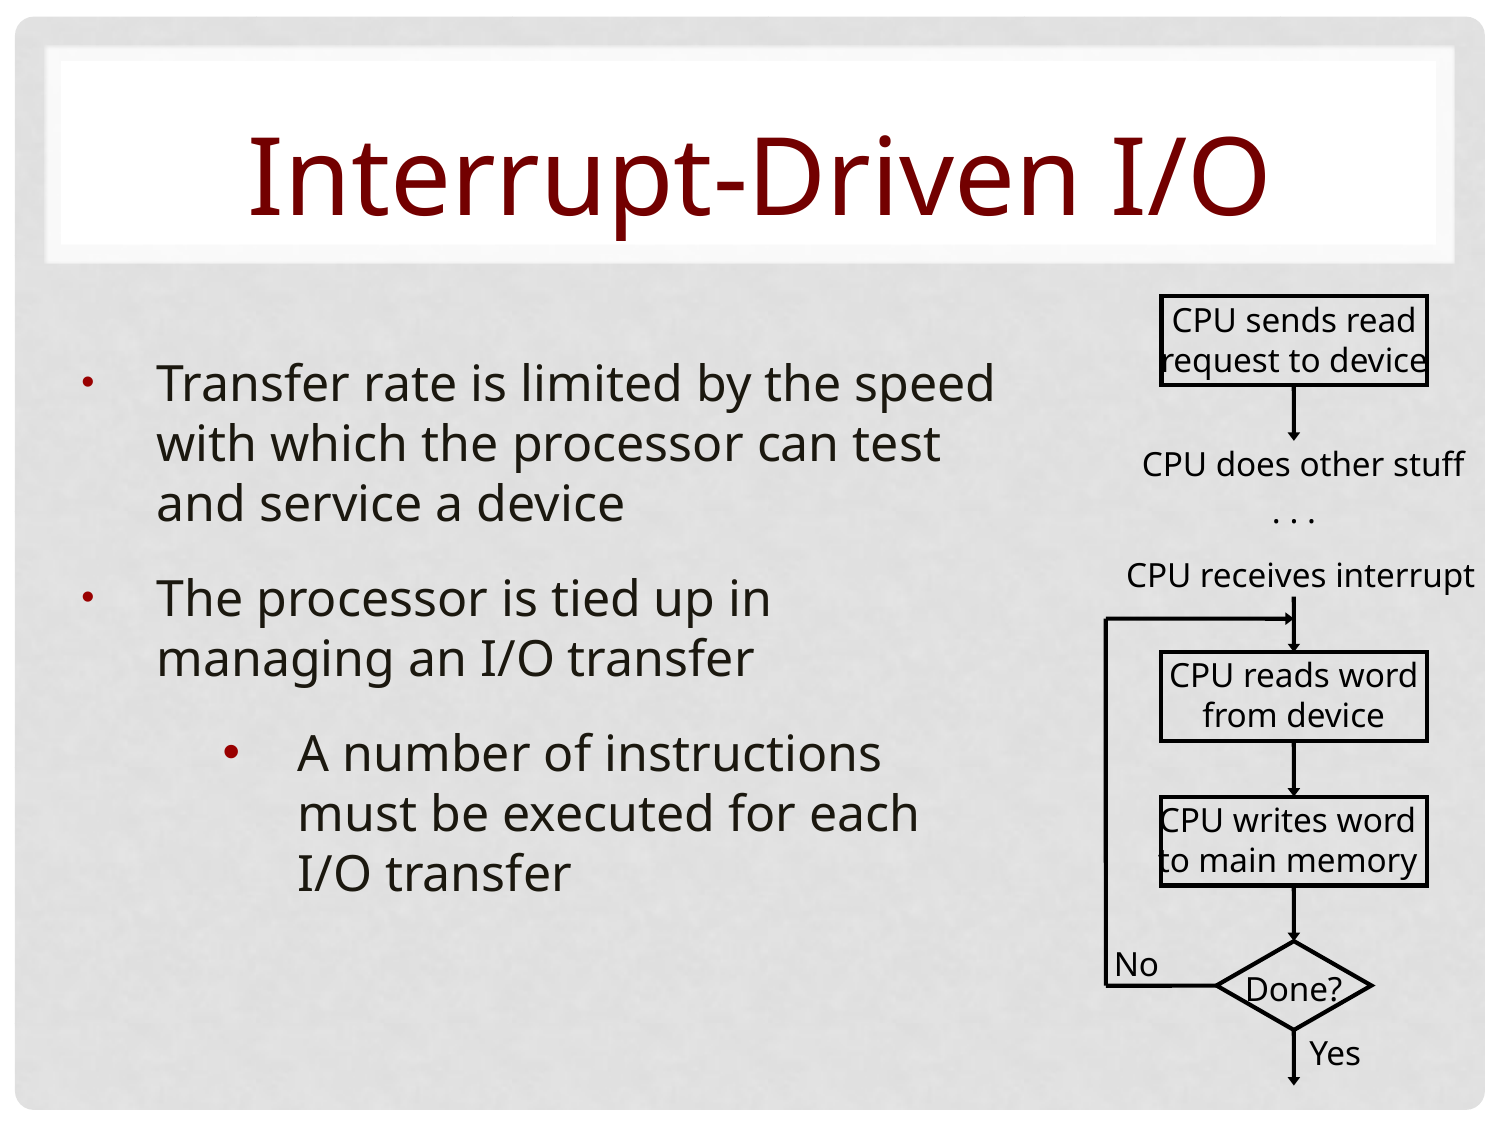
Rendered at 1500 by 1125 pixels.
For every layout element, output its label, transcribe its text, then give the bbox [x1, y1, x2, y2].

text_box Transfer rate is limited by the speed with which the processor can test and service a device The processor is tied up in managing an I/O transfer A number of instructions must be executed for each I/O transfer [66, 304, 1014, 946]
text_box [1105, 296, 1452, 1086]
text_box Interrupt-Driven I/O [108, 74, 1413, 238]
